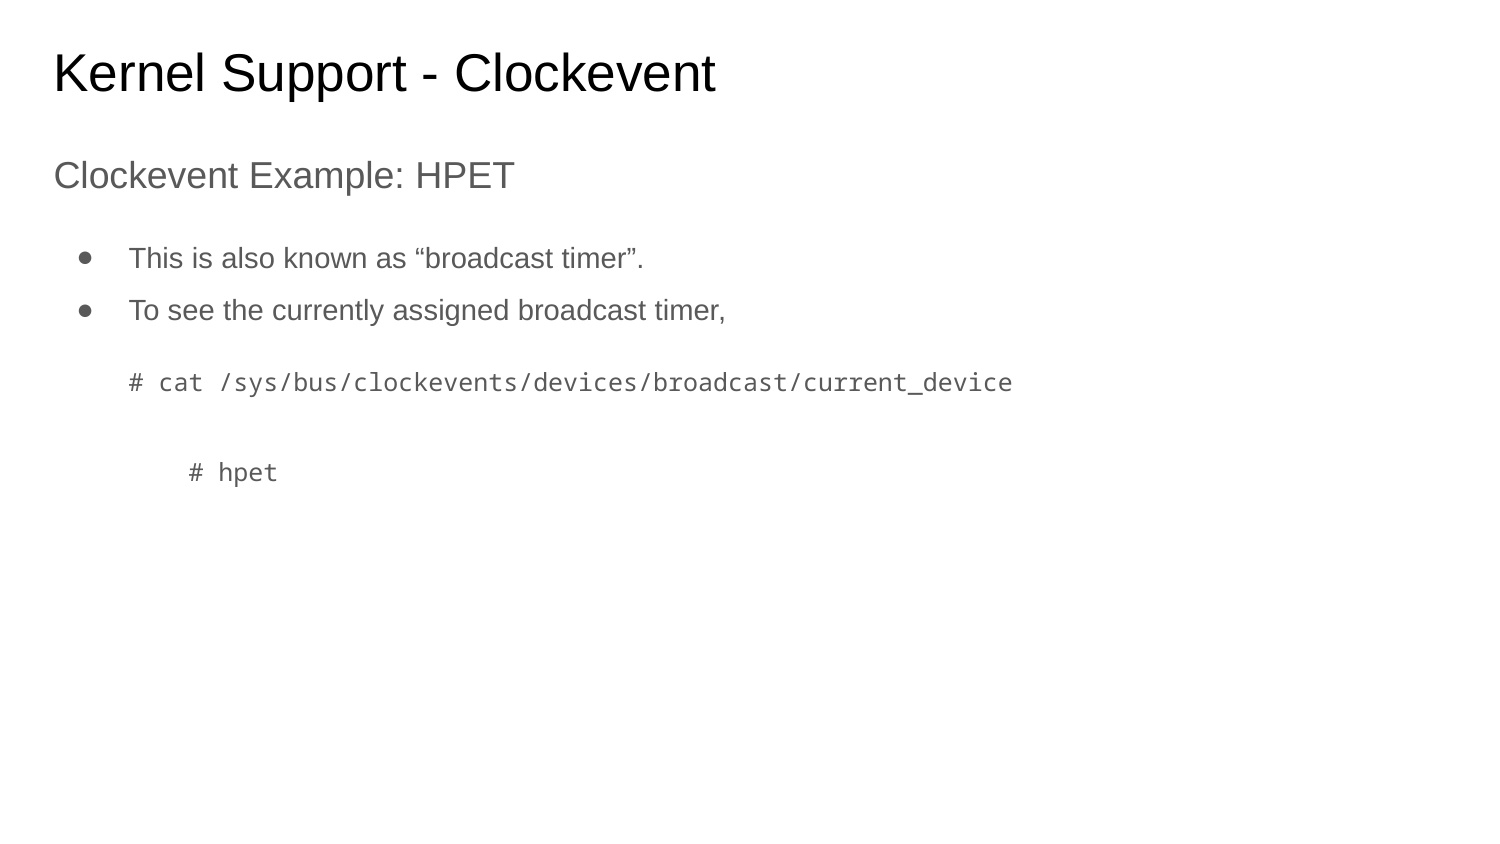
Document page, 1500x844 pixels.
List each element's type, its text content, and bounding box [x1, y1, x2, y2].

title Kernel Support - Clockevent [38, 23, 1437, 117]
list Clockevent Example: HPET This is also known as “broadcast timer”. To see the currently assigned broadcast timer, # cat /sys/bus/clockevents/devices/broadcast/current_device # hpet [38, 139, 1483, 700]
